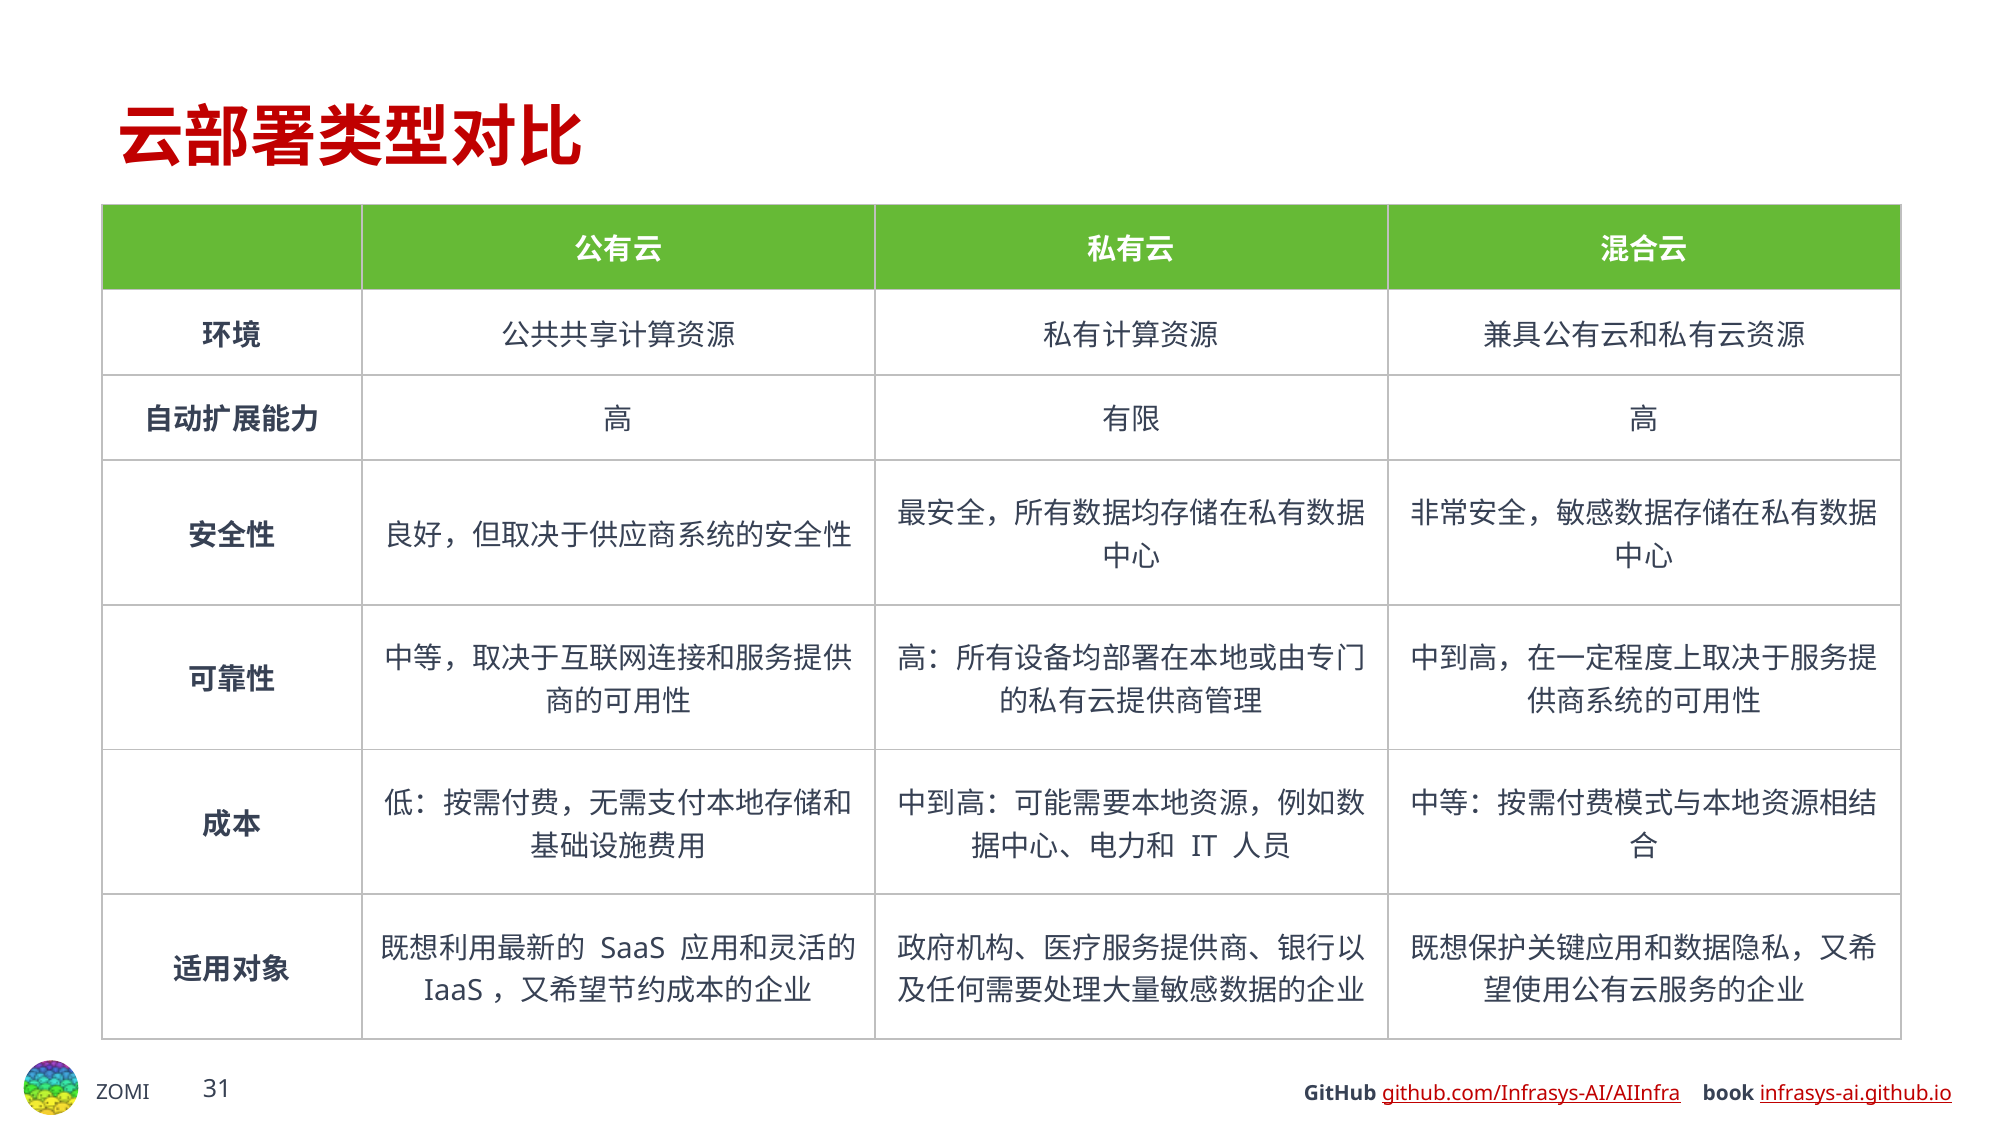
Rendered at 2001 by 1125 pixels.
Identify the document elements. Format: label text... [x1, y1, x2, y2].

table_cell 中到高，在一定程度上取决于服务提供商系统的可用性 [1389, 606, 1900, 749]
table_cell 中到高：可能需要本地资源，例如数据中心、电力和 IT 人员 [876, 750, 1387, 893]
table_cell 安全性 [103, 461, 361, 604]
table_header 私有云 [876, 205, 1387, 289]
table_cell 可靠性 [103, 606, 361, 749]
table_cell 低：按需付费，无需支付本地存储和基础设施费用 [363, 750, 874, 893]
table_cell 公共共享计算资源 [363, 290, 874, 374]
table_cell 既想利用最新的 SaaS 应用和灵活的 IaaS，又希望节约成本的企业 [363, 895, 874, 1038]
table_cell 高 [363, 376, 874, 459]
table_cell 中等：按需付费模式与本地资源相结合 [1389, 750, 1900, 893]
table_header 混合云 [1389, 205, 1900, 289]
table_cell 自动扩展能力 [103, 376, 361, 459]
table_cell 良好，但取决于供应商系统的安全性 [363, 461, 874, 604]
table_cell 非常安全，敏感数据存储在私有数据中心 [1389, 461, 1900, 604]
table_cell 兼具公有云和私有云资源 [1389, 290, 1900, 374]
table_cell 适用对象 [103, 895, 361, 1038]
table_header [103, 205, 361, 289]
table_cell 既想保护关键应用和数据隐私，又希望使用公有云服务的企业 [1389, 895, 1900, 1038]
title 云部署类型对比 [102, 85, 1901, 183]
table_cell 政府机构、医疗服务提供商、银行以及任何需要处理大量敏感数据的企业 [876, 895, 1387, 1038]
table_cell 高：所有设备均部署在本地或由专门的私有云提供商管理 [876, 606, 1387, 749]
table_cell 有限 [876, 376, 1387, 459]
table_cell 环境 [103, 290, 361, 374]
table_cell 最安全，所有数据均存储在私有数据中心 [876, 461, 1387, 604]
table_cell 私有计算资源 [876, 290, 1387, 374]
table_cell 中等，取决于互联网连接和服务提供商的可用性 [363, 606, 874, 749]
table_header 公有云 [363, 205, 874, 289]
table_cell 成本 [103, 750, 361, 893]
picture [23, 1060, 79, 1115]
table_cell 高 [1389, 376, 1900, 459]
